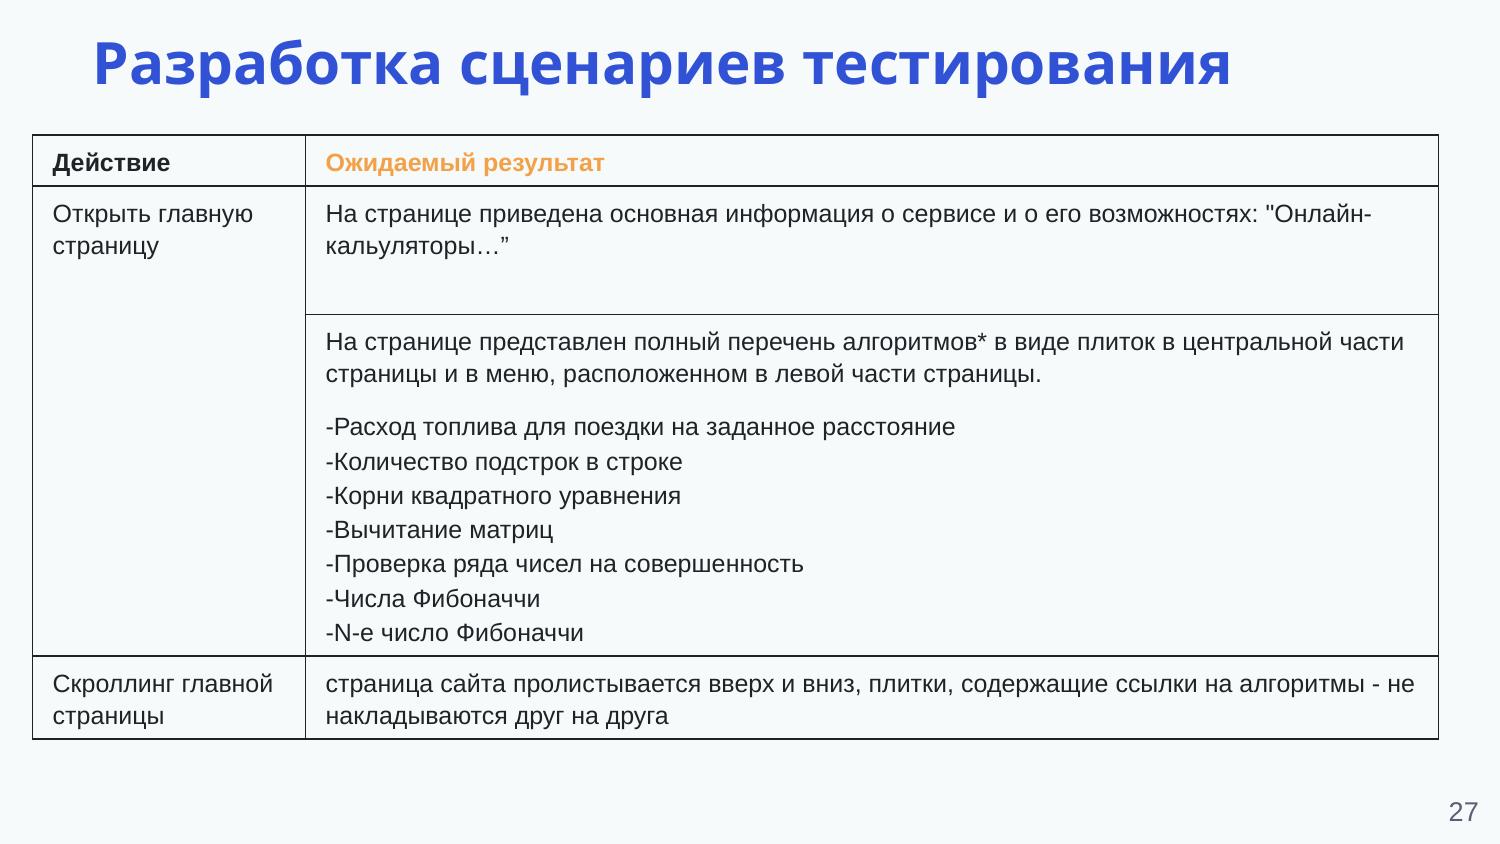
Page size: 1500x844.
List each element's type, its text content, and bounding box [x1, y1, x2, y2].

slide_number ‹#› [1403, 779, 1494, 844]
table_cell Скроллинг главной страницы [33, 657, 305, 738]
table_header Ожидаемый результат [306, 136, 1438, 185]
table_cell страница сайта пролистывается вверх и вниз, плитки, содержащие ссылки на алгоритмы - не накладываются друг на друга [306, 657, 1438, 738]
table_cell Открыть главную страницу [33, 187, 305, 655]
table_header Действие [33, 136, 305, 185]
table_cell На странице представлен полный перечень алгоритмов* в виде плиток в центральной части страницы и в меню, расположенном в левой части страницы. -Расход топлива для поездки на заданное расстояние -Количество подстрок в строке -Корни квадратного уравнения -Вычитание матриц -Проверка ряда чисел на совершенность -Числа Фибоначчи -N-е число Фибоначчи [306, 315, 1438, 655]
text_box Разработка сценариев тестирования [87, 23, 1413, 99]
table_cell На странице приведена основная информация о сервисе и о его возможностях: "Онлайн-кальуляторы…” [306, 187, 1438, 314]
